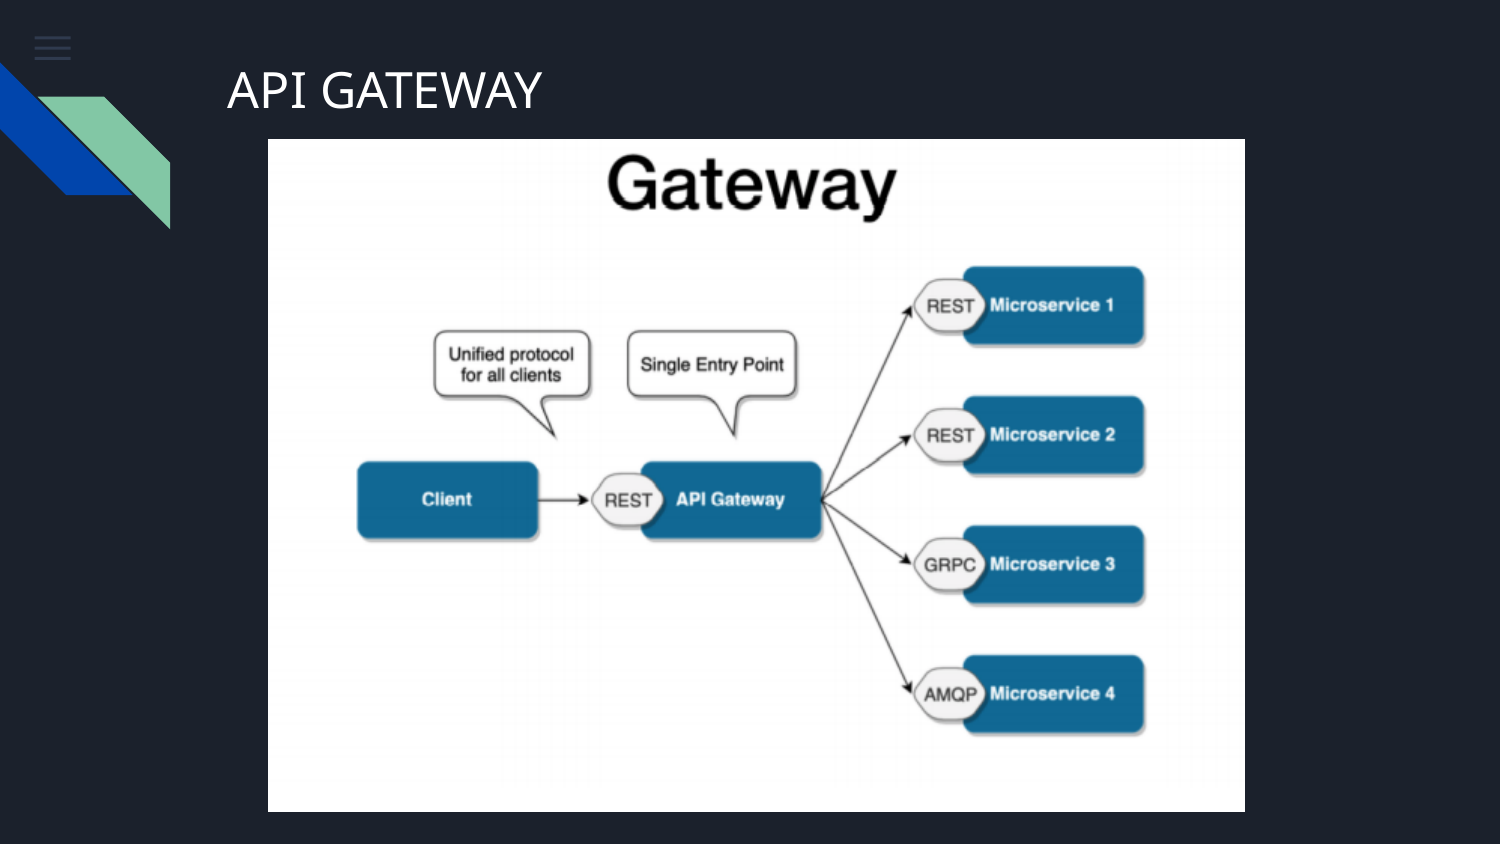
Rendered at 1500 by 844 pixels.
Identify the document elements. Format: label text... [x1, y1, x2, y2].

picture [268, 139, 1245, 812]
title API GATEWAY [212, 43, 1368, 140]
